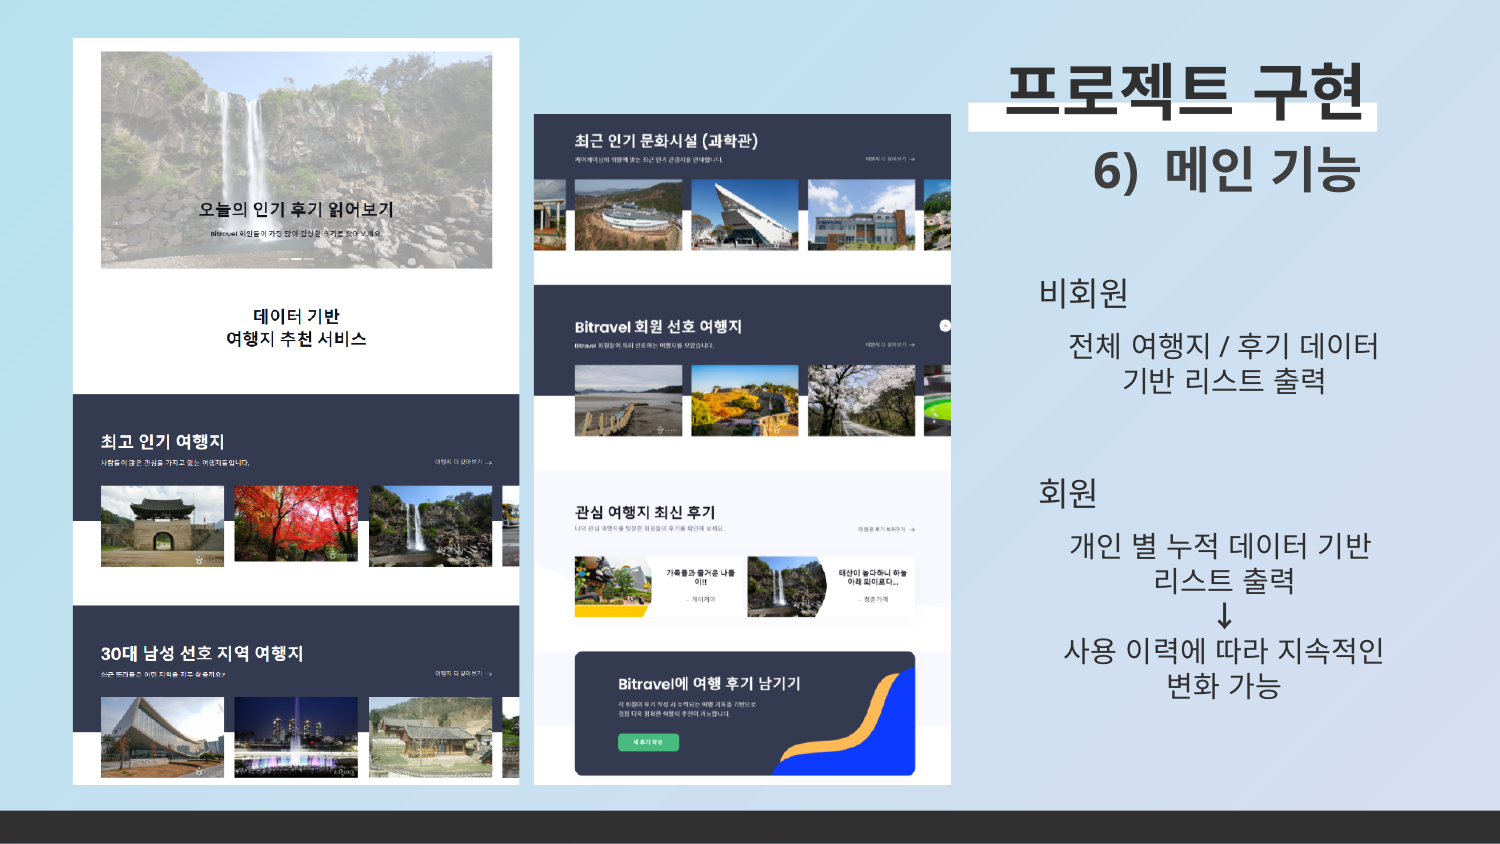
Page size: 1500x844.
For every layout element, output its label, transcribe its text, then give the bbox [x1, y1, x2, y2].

text_box 회원 [1023, 465, 1124, 521]
title 프로젝트 구현 [917, 38, 1383, 155]
text_box 비회원 [1023, 265, 1157, 321]
picture [533, 113, 952, 785]
text_box 개인 별 누적 데이터 기반 리스트 출력 ↓ 사용 이력에 따라 지속적인 변화 가능 [1047, 520, 1402, 711]
text_box 전체 여행지/후기 데이터 기반 리스트 출력 [1023, 321, 1427, 406]
subtitle 6) 메인 기능 [956, 123, 1378, 195]
picture [72, 37, 520, 785]
